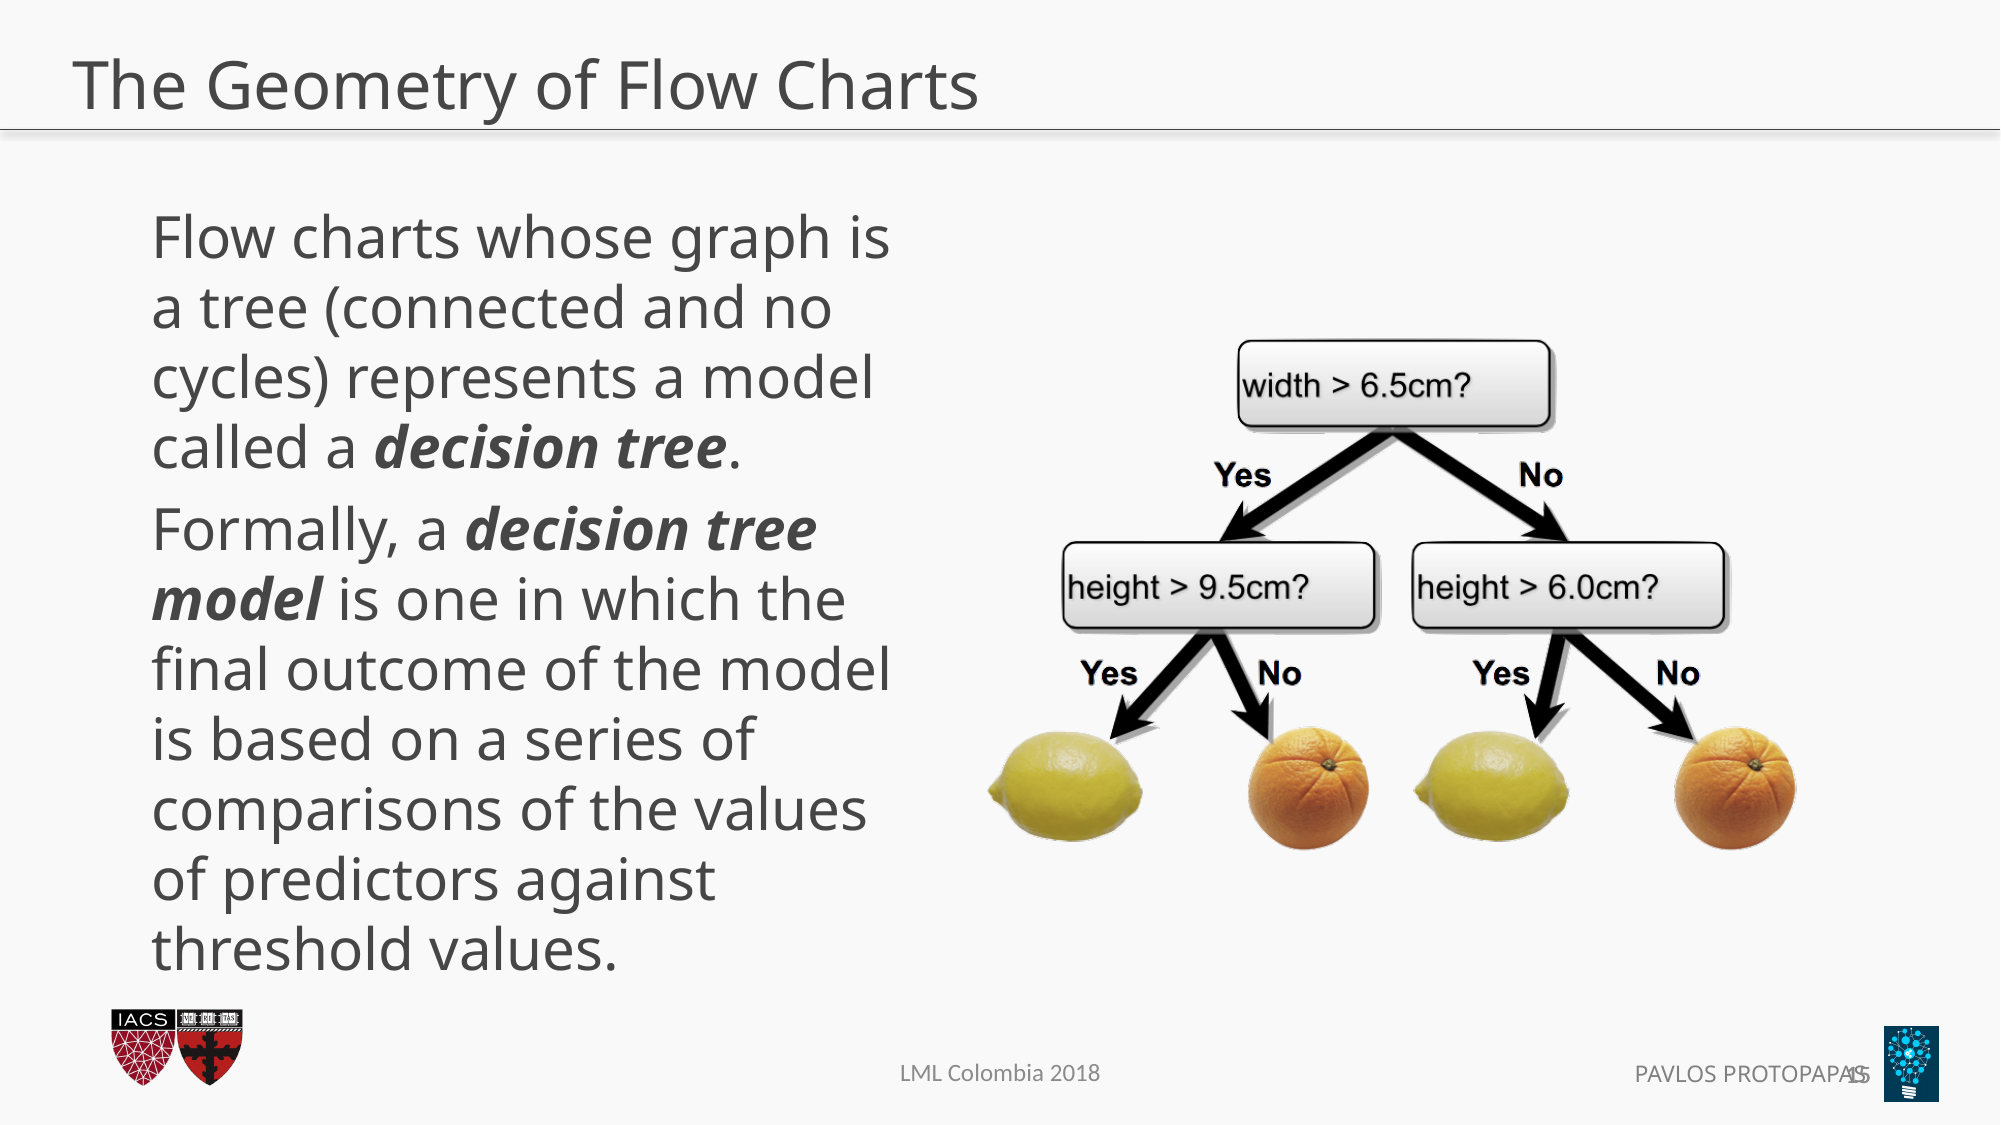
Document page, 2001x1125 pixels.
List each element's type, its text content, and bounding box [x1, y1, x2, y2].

slide_number 15 [1419, 1043, 1886, 1104]
picture [983, 320, 1819, 859]
picture [1905, 1049, 1913, 1058]
picture [109, 1009, 243, 1086]
list Flow charts whose graph is a tree (connected and no cycles) represents a model called a decision tree. Formally, a decision tree model is one in which the final outcome of the model is based on a series of comparisons of the values of predictors against threshold values. [136, 193, 937, 1010]
title The Geometry of Flow Charts [57, 35, 1943, 162]
picture [1903, 1086, 1915, 1098]
